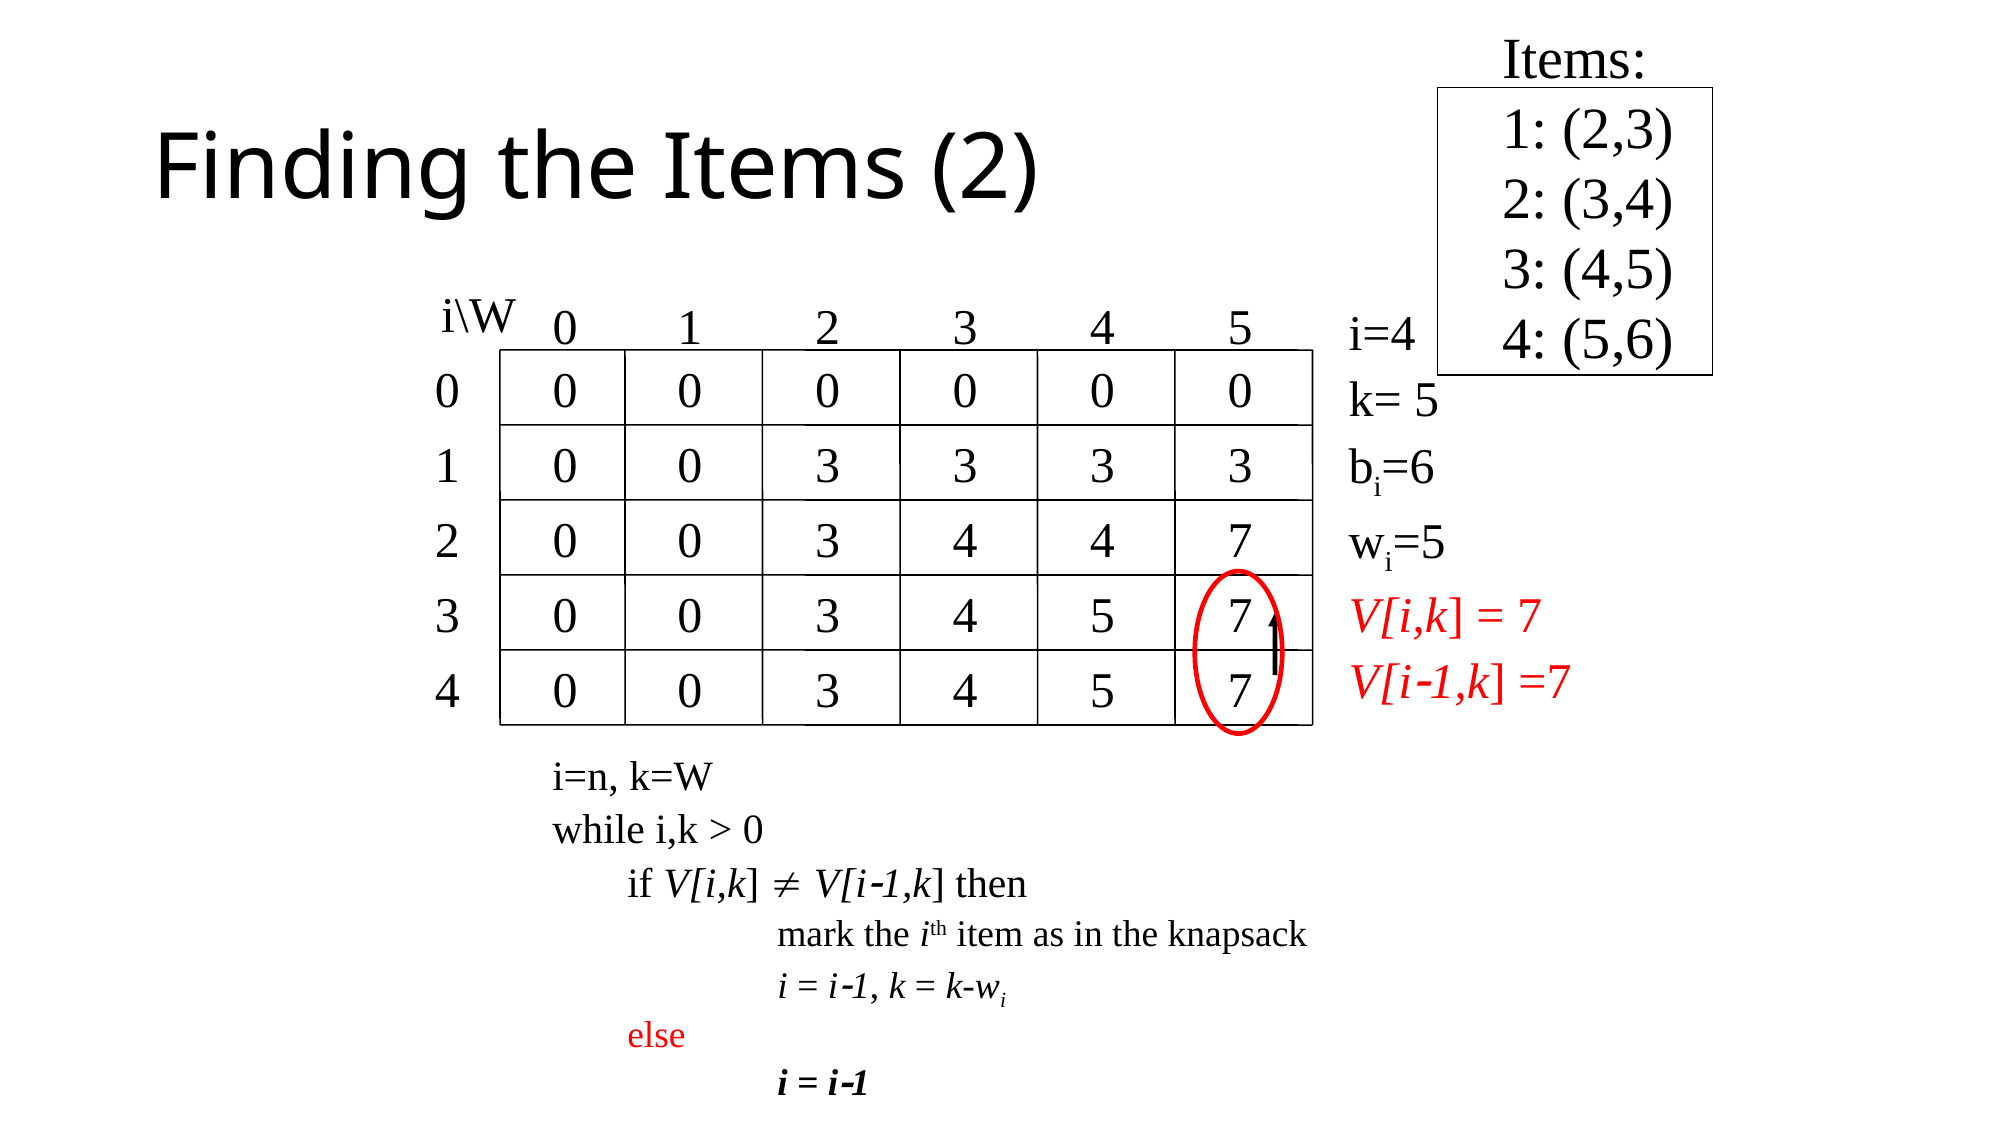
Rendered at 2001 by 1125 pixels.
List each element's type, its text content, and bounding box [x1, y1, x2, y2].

title Finding the Items (2) [137, 59, 1863, 278]
text_box [1218, 725, 1259, 734]
text_box Items: 1: (2,3) 2: (3,4) 3: (4,5) 4: (5,6) [1487, 12, 1704, 59]
text_box [1437, 278, 1713, 375]
text_box i=4 k= 5 bi=6 wi=5 V[i,k] = 7 V[i1,k] =7 [1333, 287, 1625, 717]
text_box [419, 274, 1313, 725]
text_box i=n, k=W while i,k > 0 if V[i,k]  V[i1,k] then mark the ith item as in the knapsack i = i1, k = k-wi else i = i1 [537, 747, 1675, 1112]
